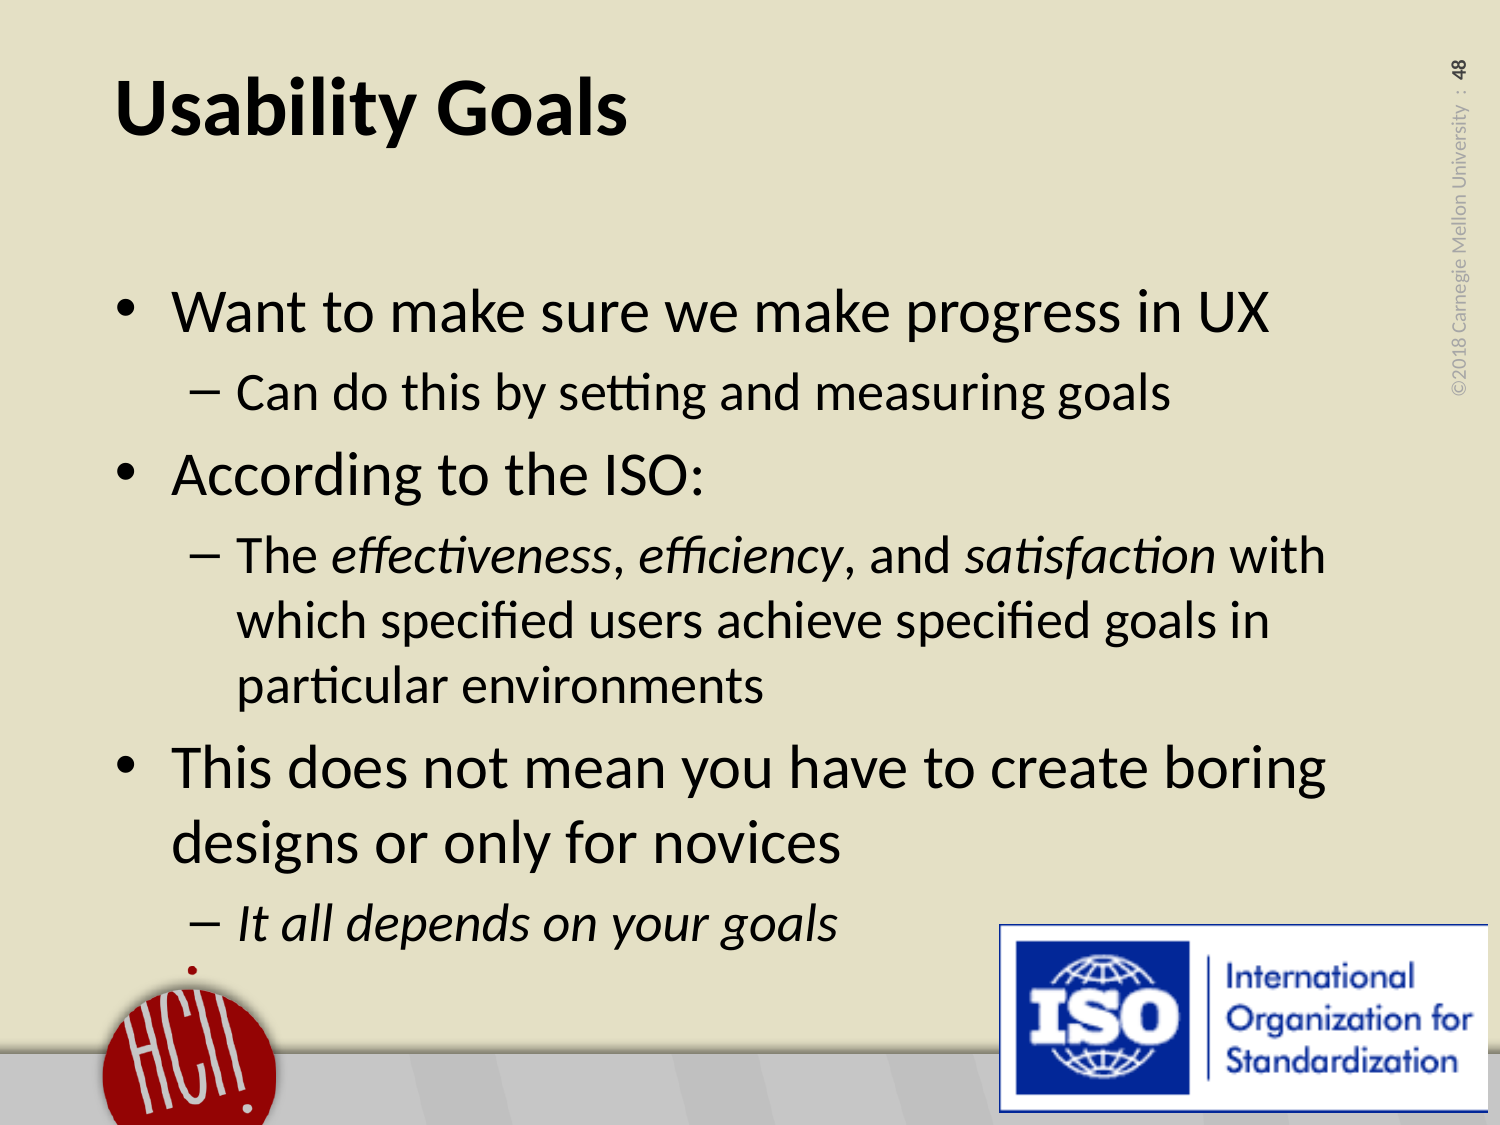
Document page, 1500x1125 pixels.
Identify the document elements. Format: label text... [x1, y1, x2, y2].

picture [0, 0, 1500, 1125]
title Usability Goals [99, 45, 1425, 233]
list Want to make sure we make progress in UX Can do this by setting and measuring goals According to the ISO: The effectiveness, efficiency, and satisfaction with which specified users achieve specified goals in particular environments This does not mean you have to create boring designs or only for novices It all depends on your goals [99, 262, 1425, 1005]
